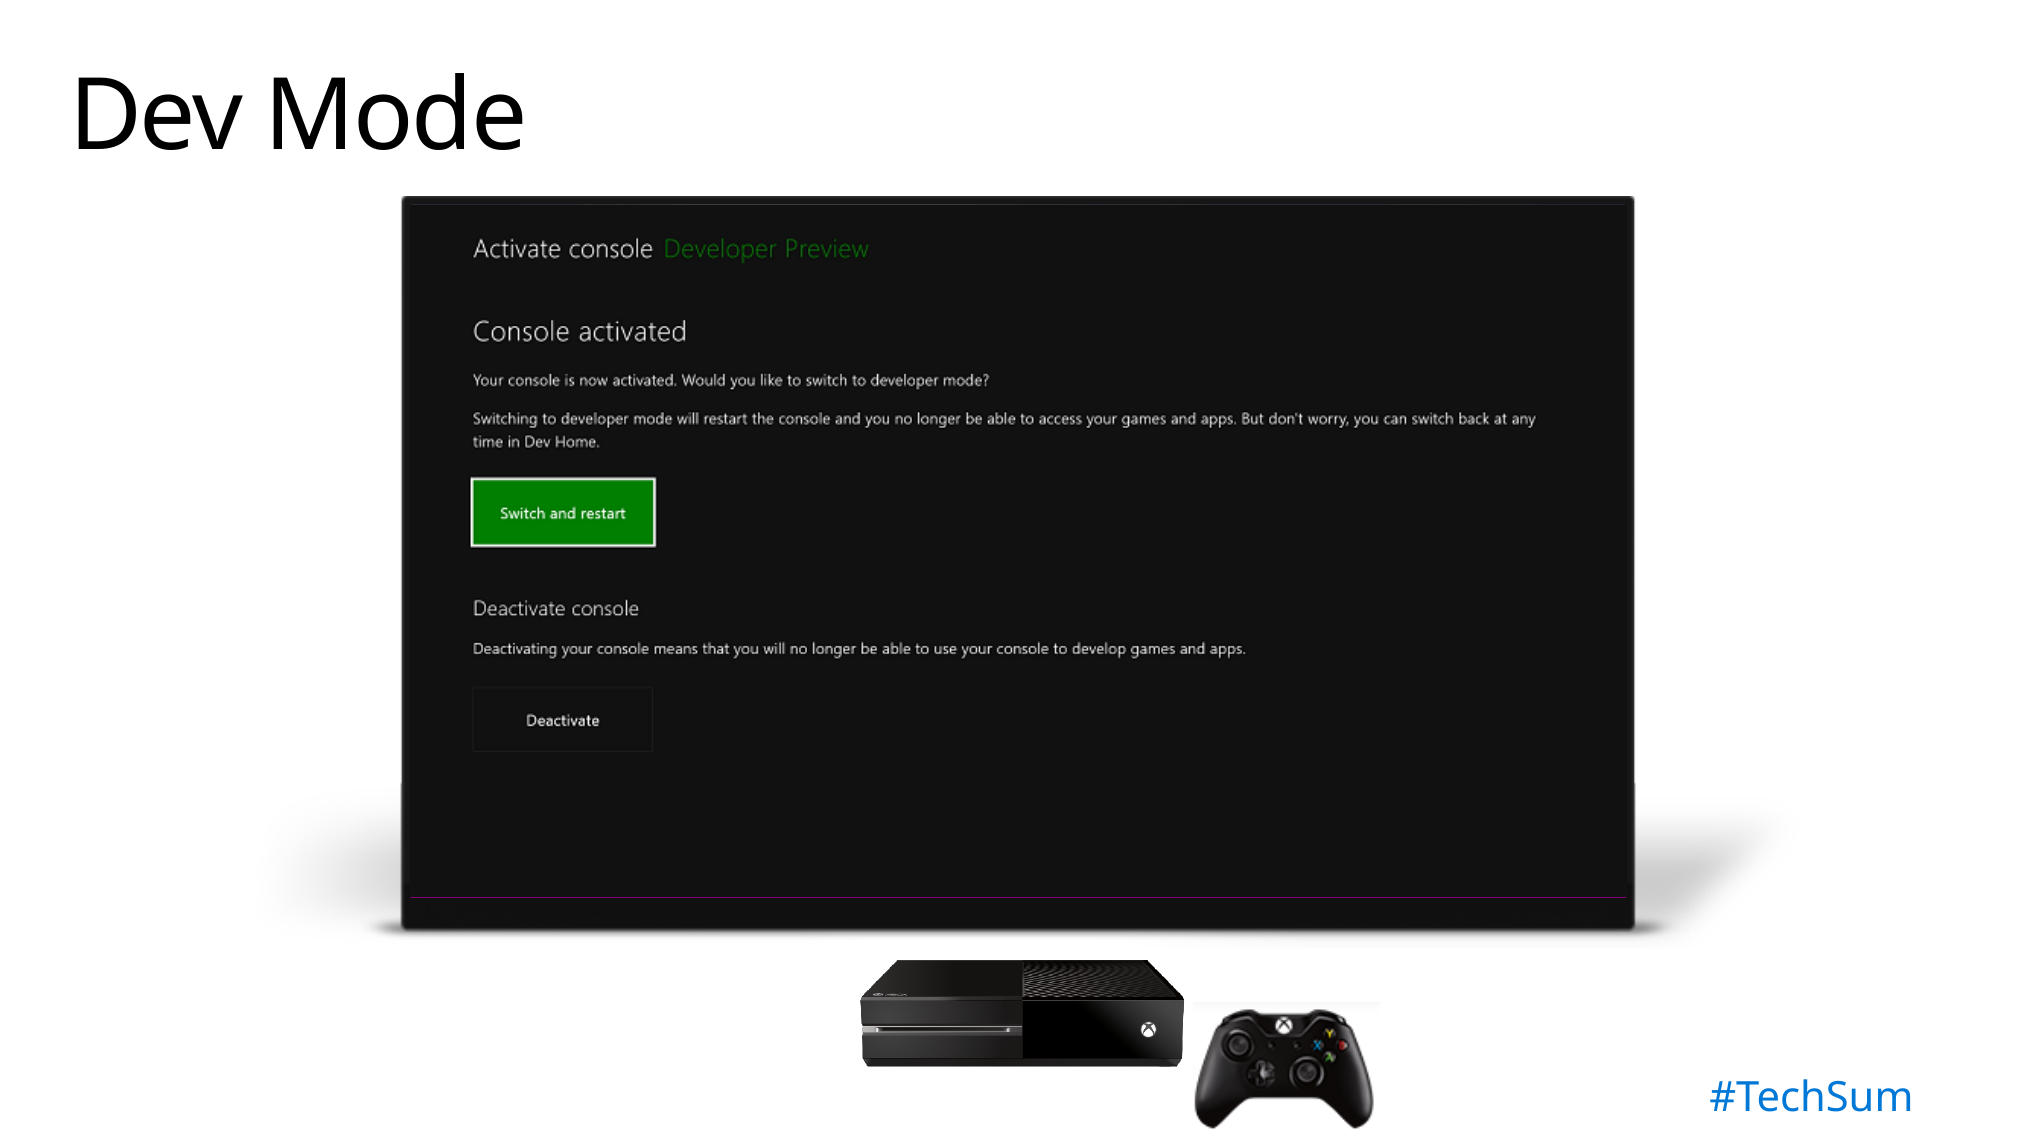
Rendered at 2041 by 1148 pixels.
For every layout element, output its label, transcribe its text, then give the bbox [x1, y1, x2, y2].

title Dev Mode [45, 48, 1996, 199]
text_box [206, 196, 1834, 948]
picture [410, 205, 1627, 897]
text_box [852, 955, 1380, 1142]
